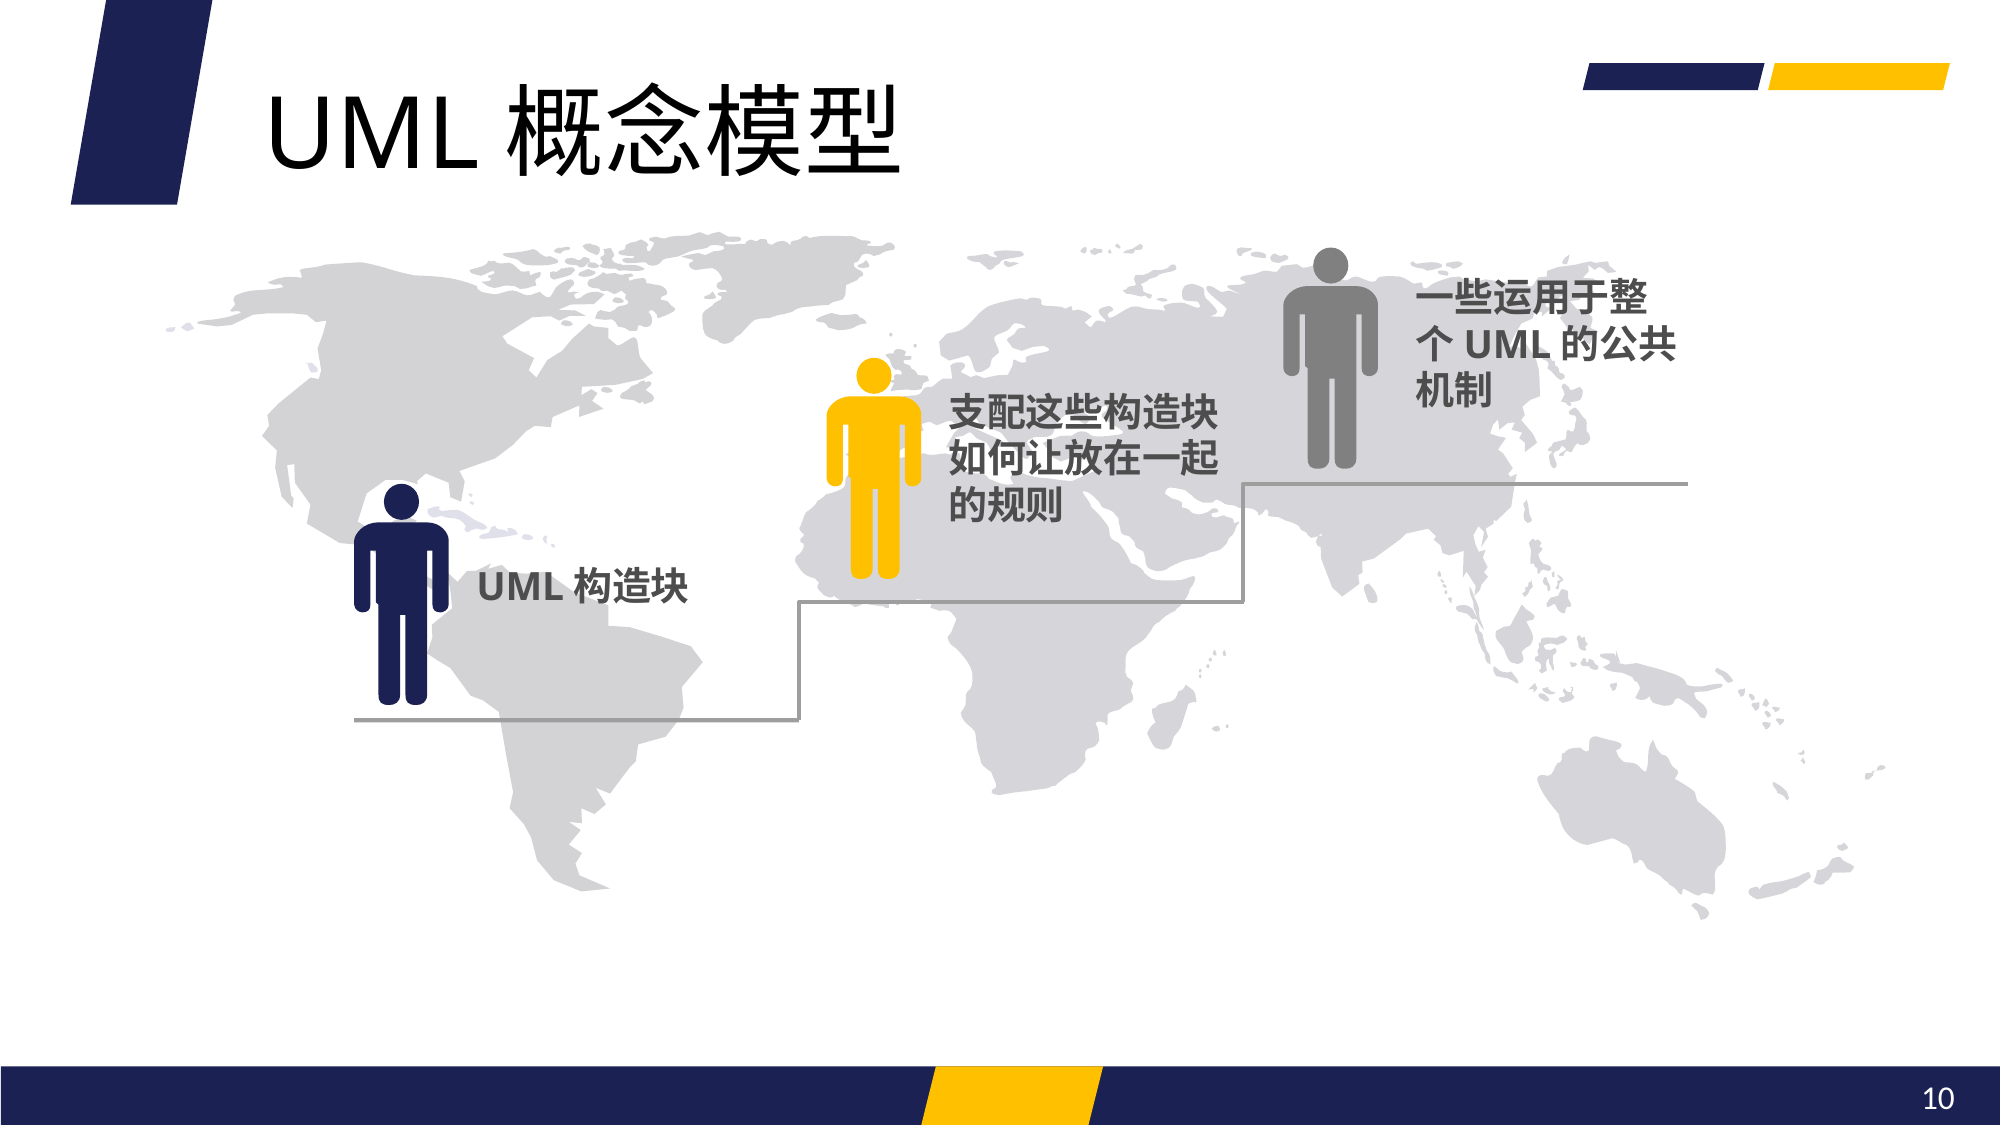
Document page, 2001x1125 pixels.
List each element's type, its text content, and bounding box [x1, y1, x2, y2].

text_box [68, 0, 215, 207]
text_box UML概念模型 [244, 58, 2000, 199]
text_box [0, 1064, 935, 1125]
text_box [354, 483, 1689, 721]
slide_number 10 [1503, 1065, 1970, 1125]
text_box [1091, 1064, 2000, 1125]
text_box [919, 1064, 1106, 1125]
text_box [826, 357, 922, 580]
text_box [164, 231, 1886, 921]
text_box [1283, 247, 1379, 469]
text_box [353, 483, 449, 706]
